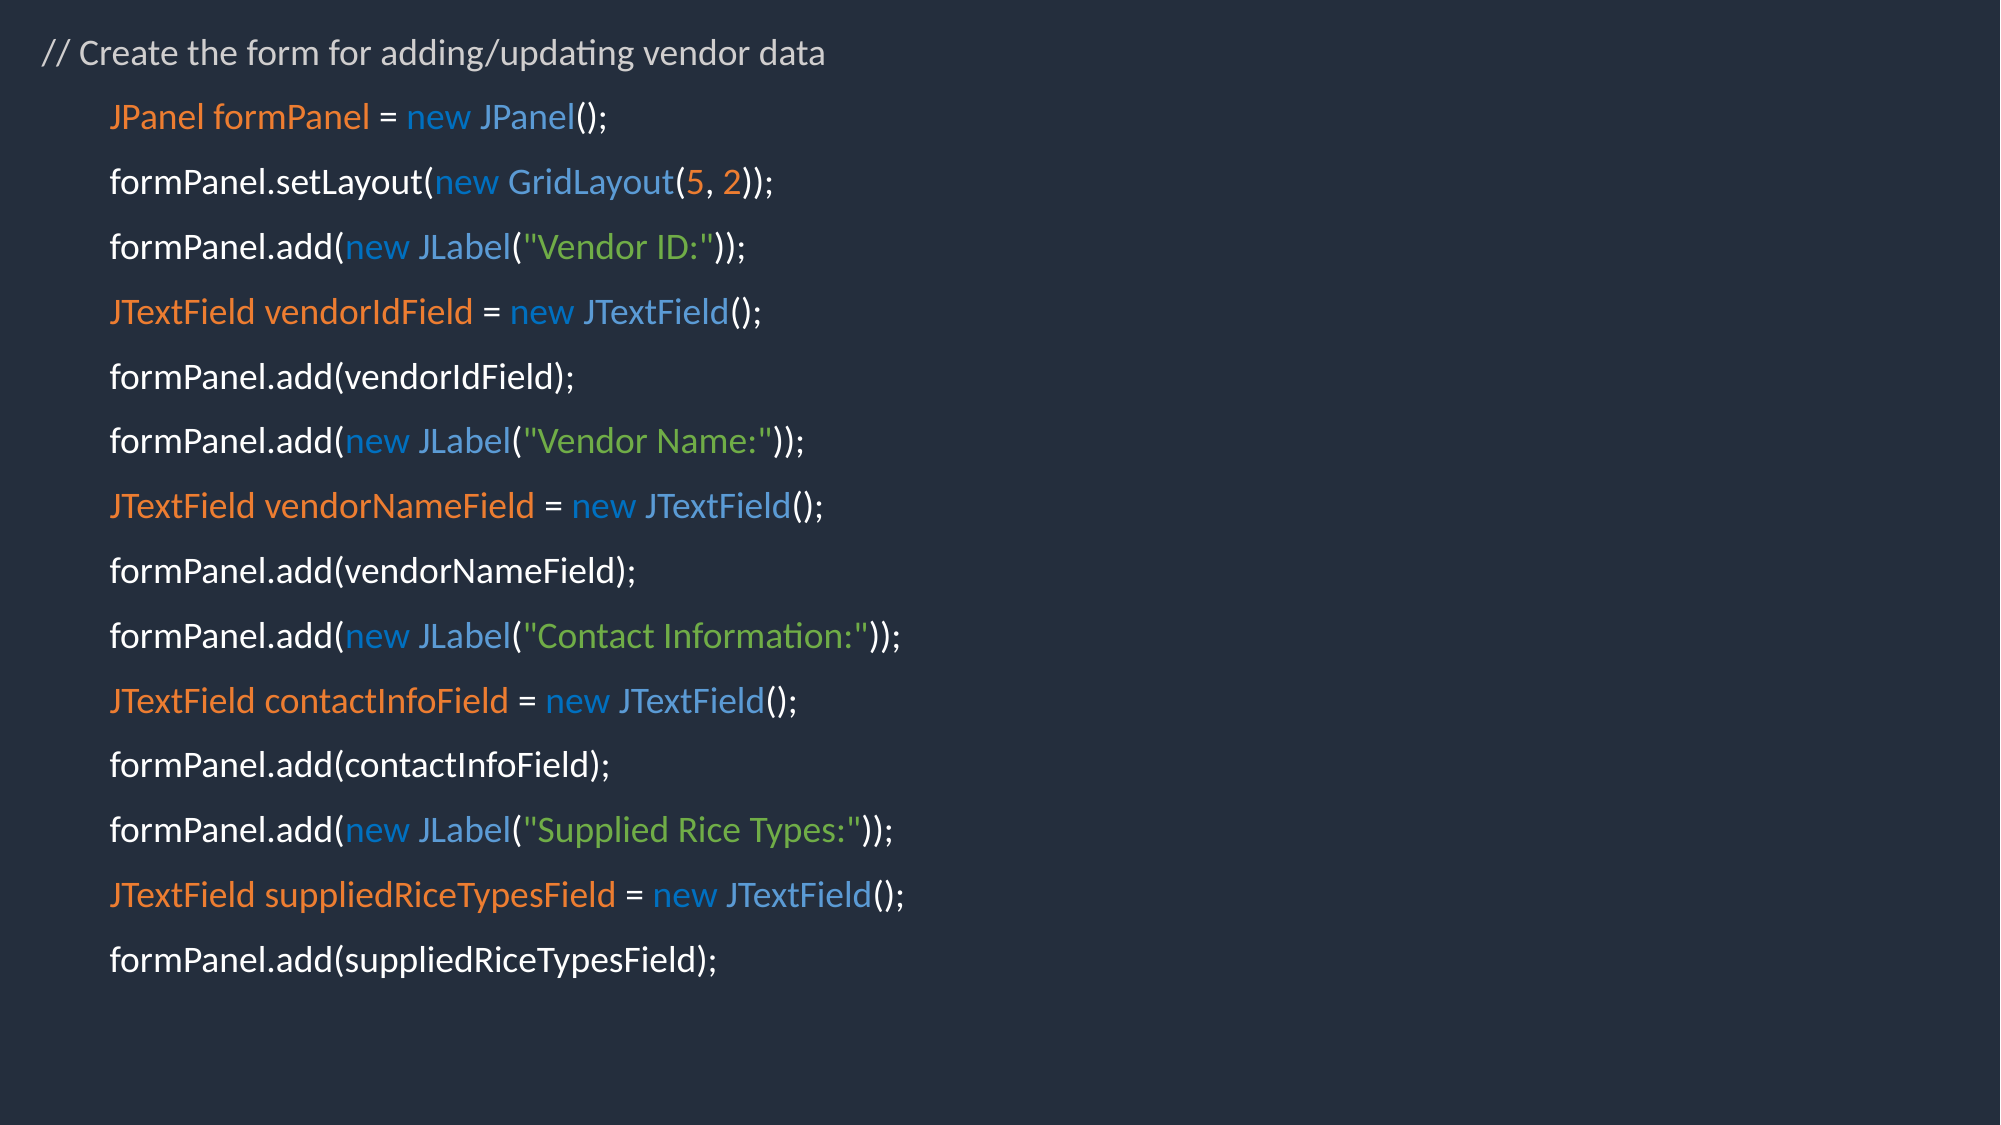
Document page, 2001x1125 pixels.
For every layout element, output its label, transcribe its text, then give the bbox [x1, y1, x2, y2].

text_box // Create the form for adding/updating vendor data JPanel formPanel = new JPanel(); formPanel.setLayout(new GridLayout(5, 2)); formPanel.add(new JLabel("Vendor ID:")); JTextField vendorIdField = new JTextField(); formPanel.add(vendorIdField); formPanel.add(new JLabel("Vendor Name:")); JTextField vendorNameField = new JTextField(); formPanel.add(vendorNameField); formPanel.add(new JLabel("Contact Information:")); JTextField contactInfoField = new JTextField(); formPanel.add(contactInfoField); formPanel.add(new JLabel("Supplied Rice Types:")); JTextField suppliedRiceTypesField = new JTextField(); formPanel.add(suppliedRiceTypesField); [26, 17, 1937, 1114]
